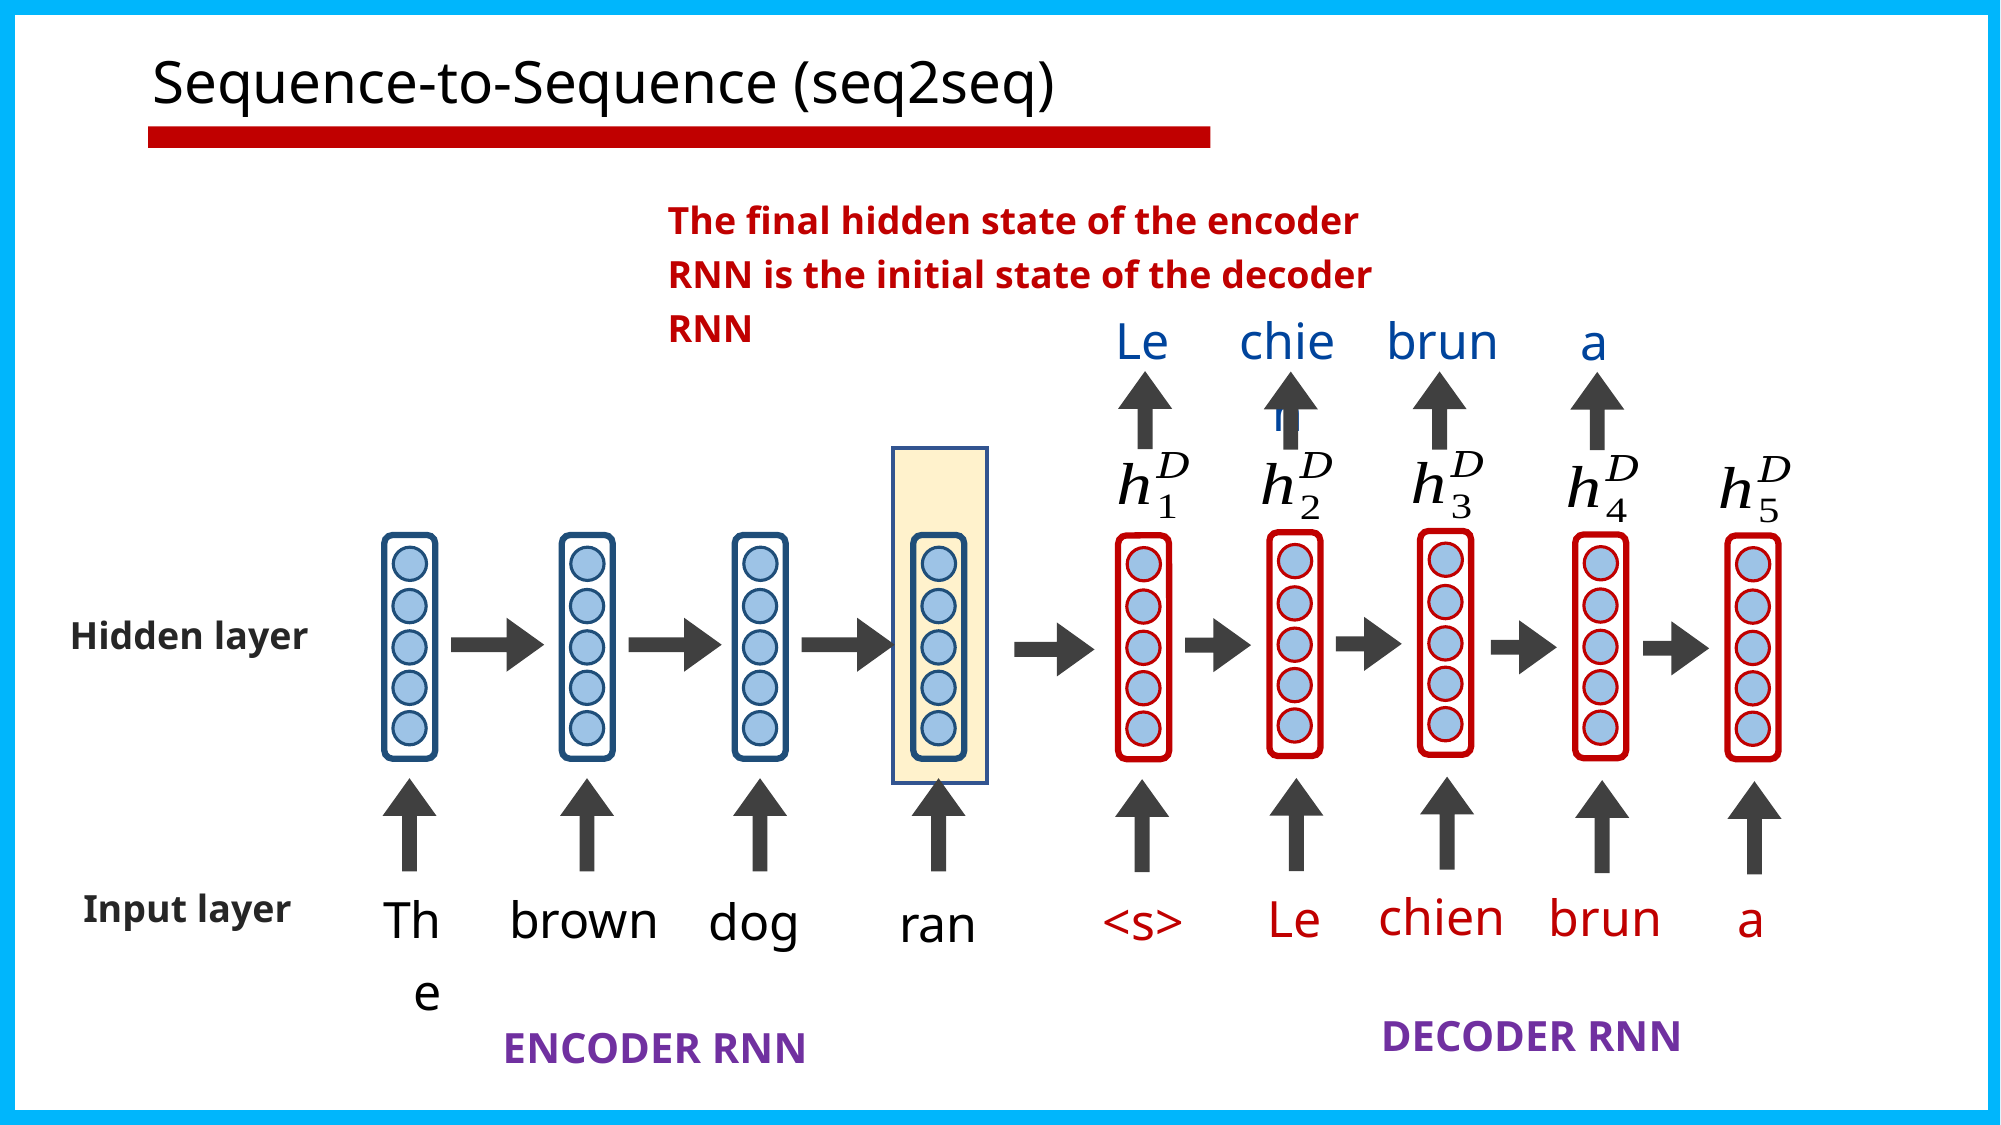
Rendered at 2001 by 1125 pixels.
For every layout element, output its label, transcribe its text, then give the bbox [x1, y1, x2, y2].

text_box brun [1367, 290, 1518, 373]
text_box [826, 621, 1031, 673]
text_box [1488, 620, 1713, 672]
text_box [856, 615, 864, 621]
text_box [1113, 777, 1172, 871]
text_box [148, 236, 1878, 991]
text_box a [1518, 290, 1670, 374]
text_box Le [1066, 340, 1212, 373]
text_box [297, 621, 475, 673]
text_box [475, 621, 648, 673]
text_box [1333, 617, 1558, 669]
text_box DECODER RNN [1321, 991, 1743, 1070]
text_box [505, 615, 513, 621]
text_box [1573, 778, 1632, 875]
text_box [909, 776, 968, 873]
text_box [1116, 369, 1175, 451]
text_box [558, 776, 617, 868]
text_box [1182, 618, 1407, 670]
text_box [683, 615, 691, 621]
text_box The final hidden state of the encoder RNN is the initial state of the decoder RNN [652, 180, 1420, 340]
text_box Le [1219, 868, 1371, 951]
text_box [1261, 369, 1320, 451]
text_box [1267, 776, 1326, 868]
title Sequence-to-Sequence (seq2seq) [137, 45, 1605, 236]
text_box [648, 621, 826, 673]
text_box <s> [1067, 871, 1219, 954]
text_box Input layer [55, 868, 307, 947]
text_box [380, 776, 439, 868]
text_box dog [652, 871, 857, 954]
text_box [1568, 370, 1627, 452]
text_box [1031, 621, 1256, 673]
text_box ran [836, 873, 1041, 956]
text_box a [1649, 868, 1853, 951]
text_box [1641, 621, 1865, 673]
text_box brun [1503, 866, 1708, 950]
text_box [1725, 779, 1784, 876]
text_box [1418, 774, 1477, 871]
text_box ENCODER RNN [444, 1004, 866, 1082]
text_box [731, 776, 790, 871]
text_box [1055, 673, 1064, 679]
text_box chien [1212, 340, 1364, 373]
text_box The [341, 868, 457, 952]
text_box Hidden layer [38, 595, 324, 673]
text_box chien [1340, 866, 1503, 949]
text_box [1410, 369, 1469, 451]
text_box brown [482, 868, 686, 952]
